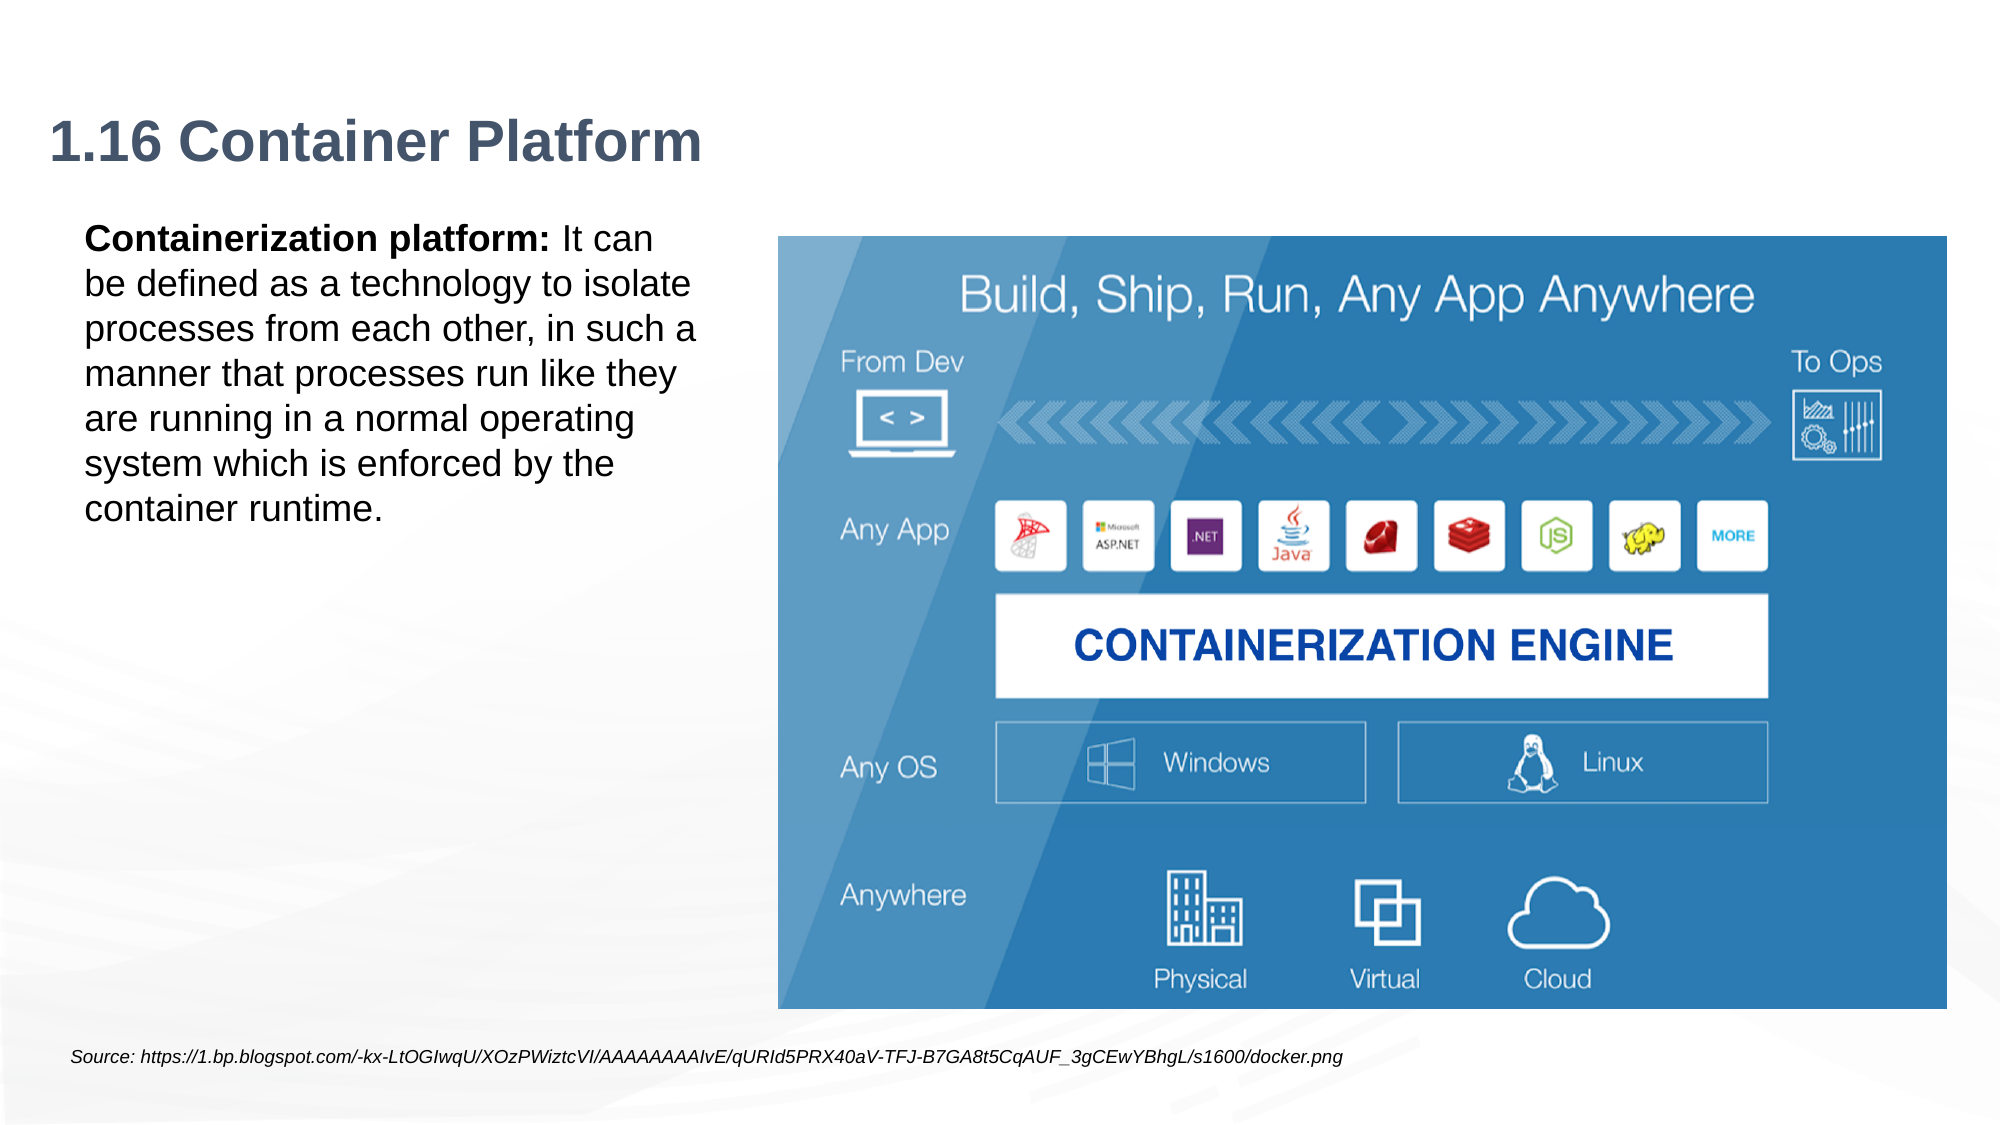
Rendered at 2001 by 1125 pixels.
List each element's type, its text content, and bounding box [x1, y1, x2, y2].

text_box Source: https://1.bp.blogspot.com/-kx-LtOGIwqU/XOzPWiztcVI/AAAAAAAAIvE/qURId5PRX40aV-TFJ-B7GA8t5CqAUF_3gCEwYBhgL/s1600/docker.png [55, 1037, 1820, 1075]
list Containerization platform: It can be defined as a technology to isolate processes from each other, in such a manner that processes run like they are running in a normal operating system which is enforced by the container runtime. [84, 214, 716, 1009]
title 1.16 Container Platform [34, 103, 1760, 185]
picture [0, 0, 2000, 1125]
